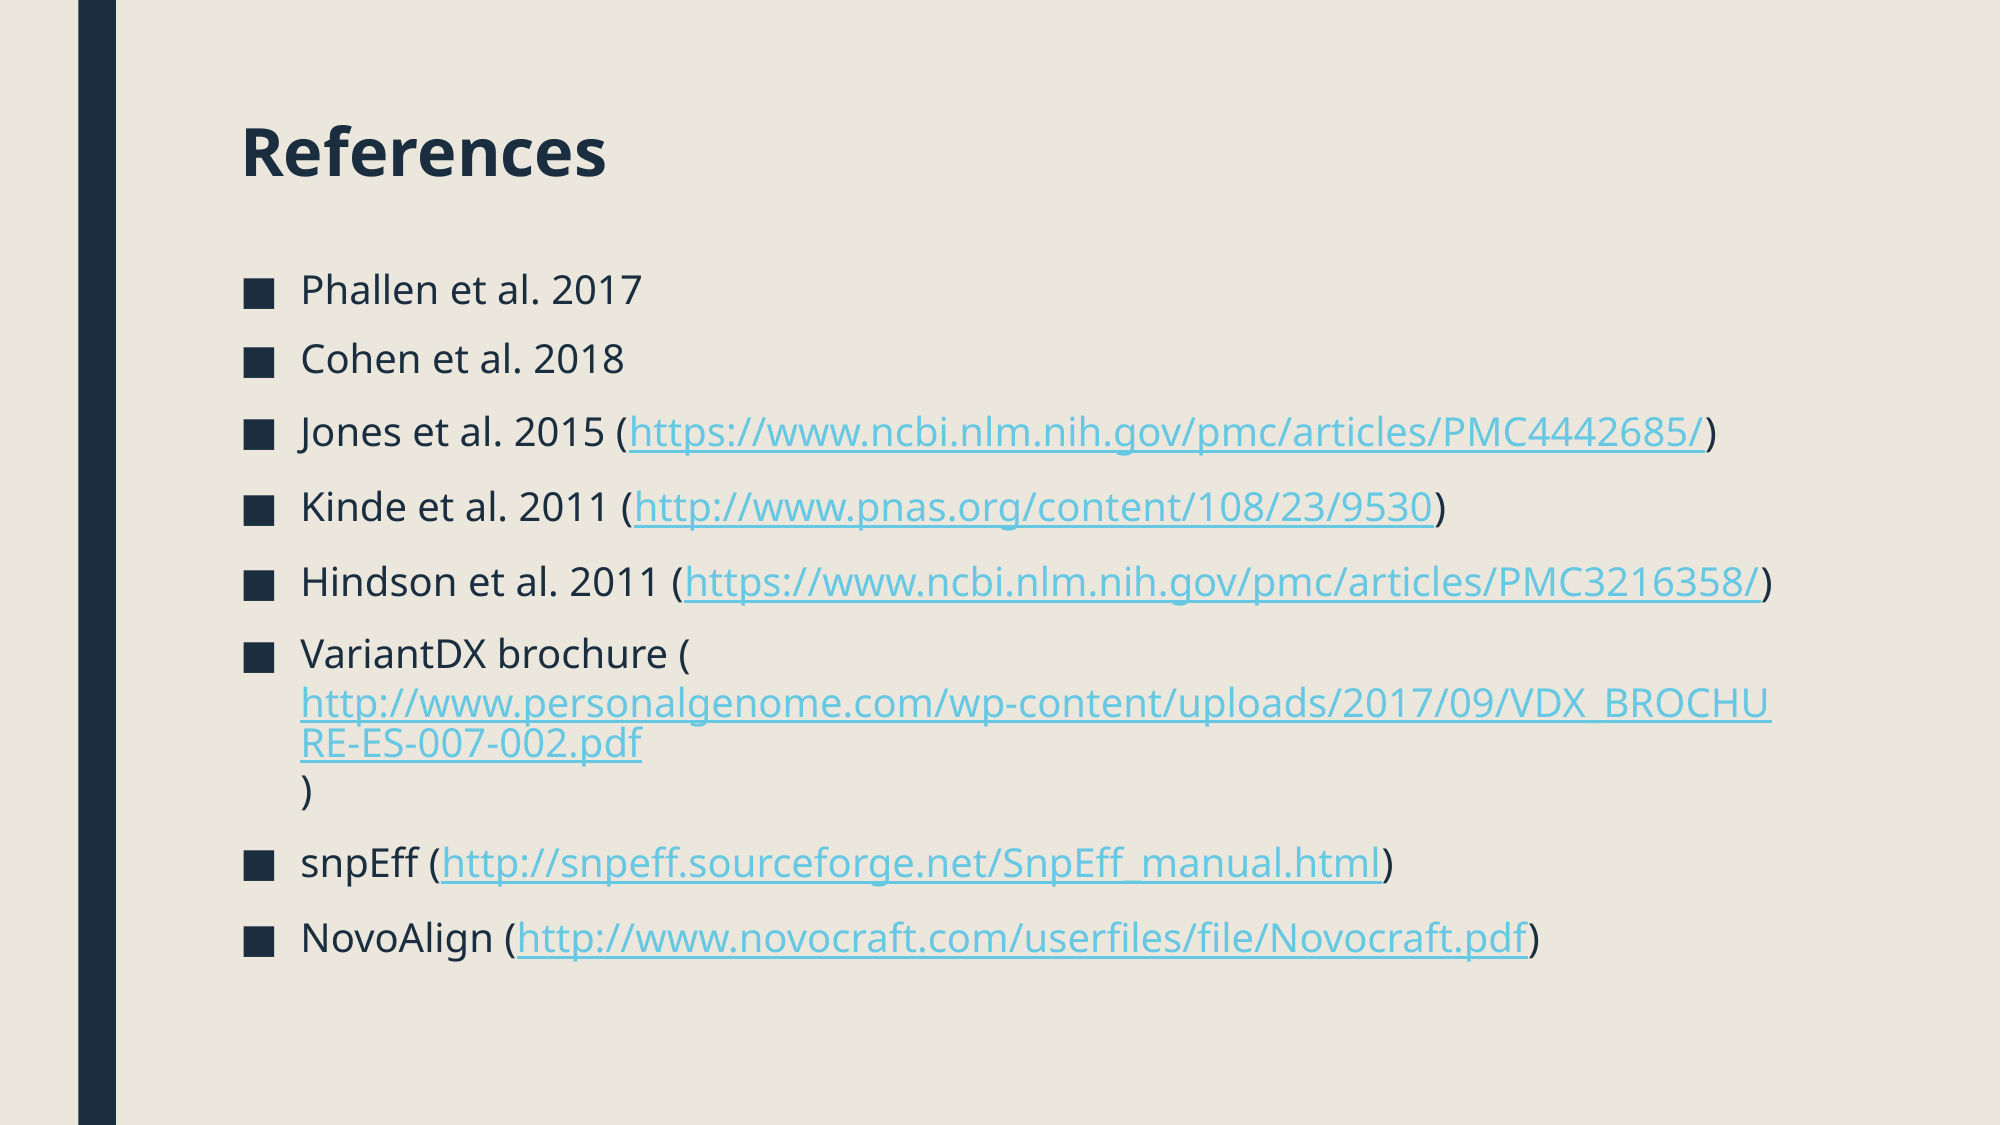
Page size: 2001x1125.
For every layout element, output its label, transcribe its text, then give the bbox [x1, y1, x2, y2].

list Phallen et al. 2017 Cohen et al. 2018 Jones et al. 2015 (https://www.ncbi.nlm.nih.gov/pmc/articles/PMC4442685/) Kinde et al. 2011 (http://www.pnas.org/content/108/23/9530) Hindson et al. 2011 (https://www.ncbi.nlm.nih.gov/pmc/articles/PMC3216358/) VariantDX brochure (http://www.personalgenome.com/wp-content/uploads/2017/09/VDX_BROCHURE-ES-007-002.pdf) snpEff (http://snpeff.sourceforge.net/SnpEff_manual.html) NovoAlign (http://www.novocraft.com/userfiles/file/Novocraft.pdf) [225, 260, 1800, 963]
title References [225, 112, 1800, 234]
